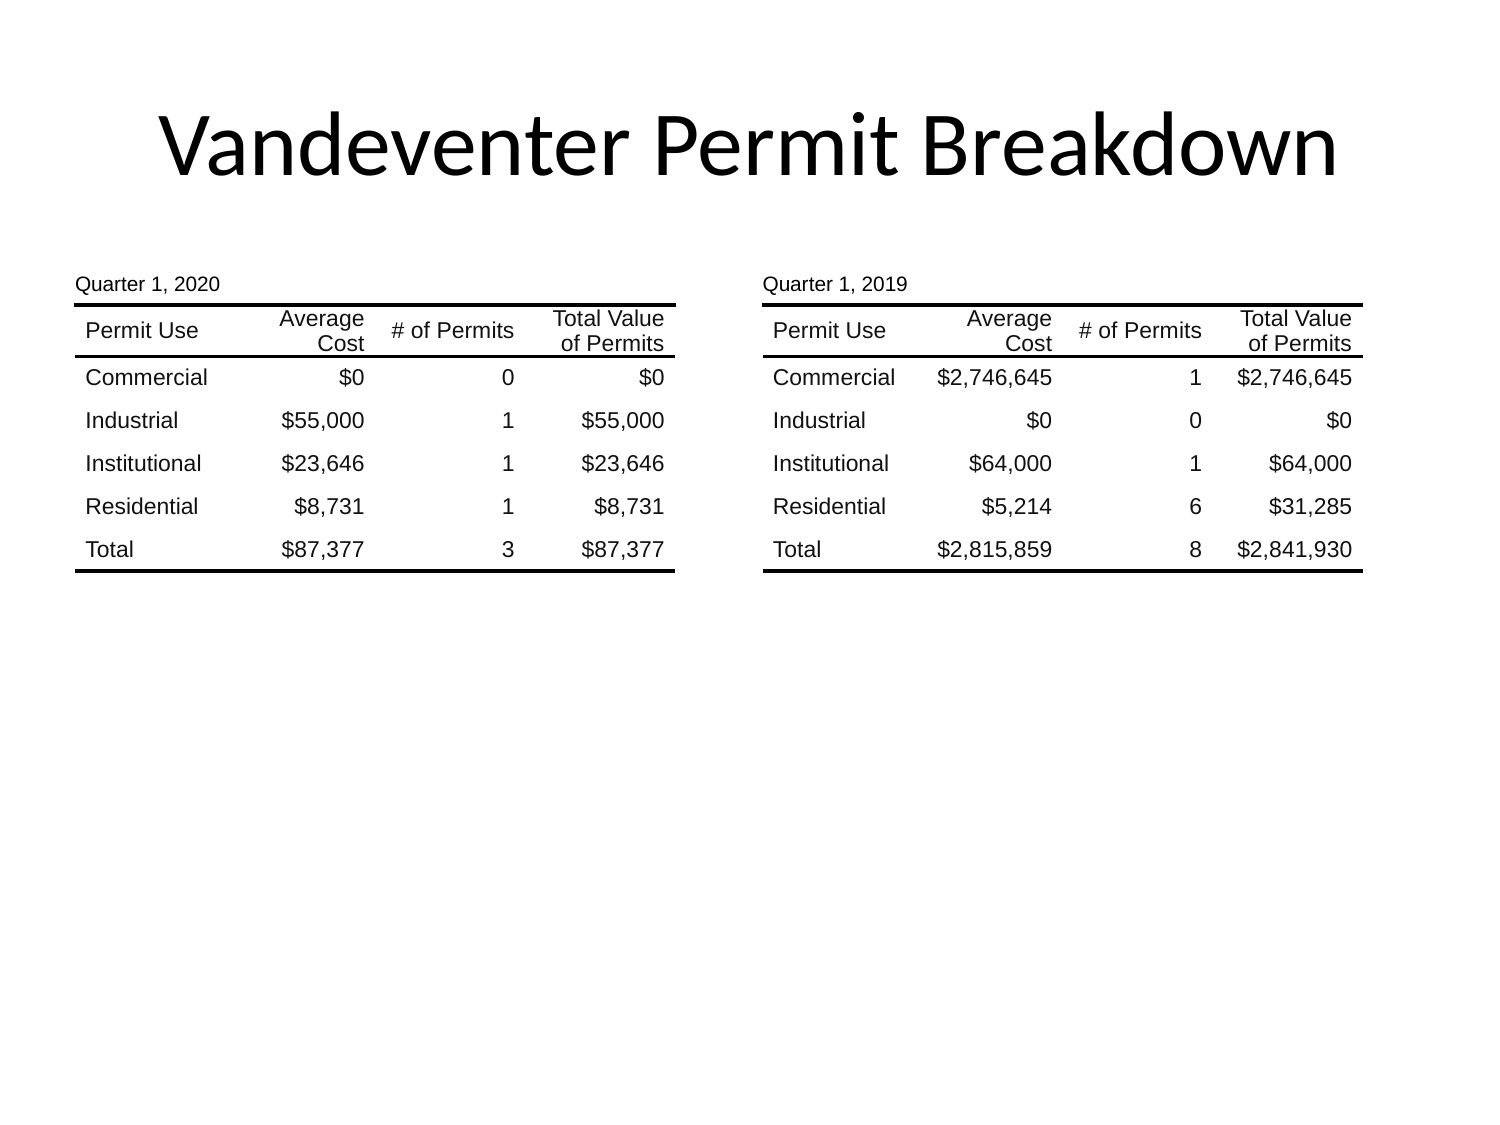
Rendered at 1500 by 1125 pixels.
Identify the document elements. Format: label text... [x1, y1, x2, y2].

table_cell Total [75, 528, 225, 569]
table_cell $0 [913, 399, 1063, 442]
table_cell $55,000 [525, 399, 675, 442]
table_cell $31,285 [1213, 485, 1363, 528]
table_cell 8 [1063, 528, 1213, 569]
table_cell 1 [1063, 442, 1213, 485]
table_cell Residential [763, 485, 913, 528]
table_cell 6 [1063, 485, 1213, 528]
table_cell $23,646 [225, 442, 375, 485]
table_cell $0 [1213, 399, 1363, 442]
table_cell Permit Use [763, 307, 913, 355]
table_cell # of Permits [375, 307, 525, 355]
table_header Quarter 1, 2020 [76, 263, 674, 303]
table_cell 0 [375, 358, 525, 399]
table_cell $2,746,645 [1213, 358, 1363, 399]
table_header Quarter 1, 2019 [763, 263, 1362, 303]
table_cell $2,815,859 [913, 528, 1063, 569]
table_cell Institutional [763, 442, 913, 485]
table_cell Total Value of Permits [525, 307, 675, 355]
table_cell 1 [375, 399, 525, 442]
table_cell $5,214 [913, 485, 1063, 528]
table_cell Industrial [763, 399, 913, 442]
table_cell 0 [1063, 399, 1213, 442]
title Vandeventer Permit Breakdown [75, 45, 1425, 233]
table_cell 3 [375, 528, 525, 569]
table_cell $23,646 [525, 442, 675, 485]
table_cell $2,746,645 [913, 358, 1063, 399]
table_cell Commercial [763, 358, 913, 399]
table_cell $87,377 [525, 528, 675, 569]
table_cell Permit Use [75, 307, 225, 355]
table_cell $64,000 [913, 442, 1063, 485]
table_cell $0 [525, 358, 675, 399]
table_cell Total [763, 528, 913, 569]
table_cell $2,841,930 [1213, 528, 1363, 569]
table_cell # of Permits [1063, 307, 1213, 355]
table_cell Total Value of Permits [1213, 307, 1363, 355]
table_cell $8,731 [525, 485, 675, 528]
table_cell $55,000 [225, 399, 375, 442]
table_cell 1 [375, 442, 525, 485]
table_cell Residential [75, 485, 225, 528]
table_cell Average Cost [225, 307, 375, 355]
table_cell Industrial [75, 399, 225, 442]
table_cell $8,731 [225, 485, 375, 528]
table_cell $0 [225, 358, 375, 399]
table_cell $64,000 [1213, 442, 1363, 485]
table_cell 1 [375, 485, 525, 528]
table_cell $87,377 [225, 528, 375, 569]
table_cell 1 [1063, 358, 1213, 399]
table_cell Institutional [75, 442, 225, 485]
table_cell Average Cost [913, 307, 1063, 355]
table_cell Commercial [75, 358, 225, 399]
